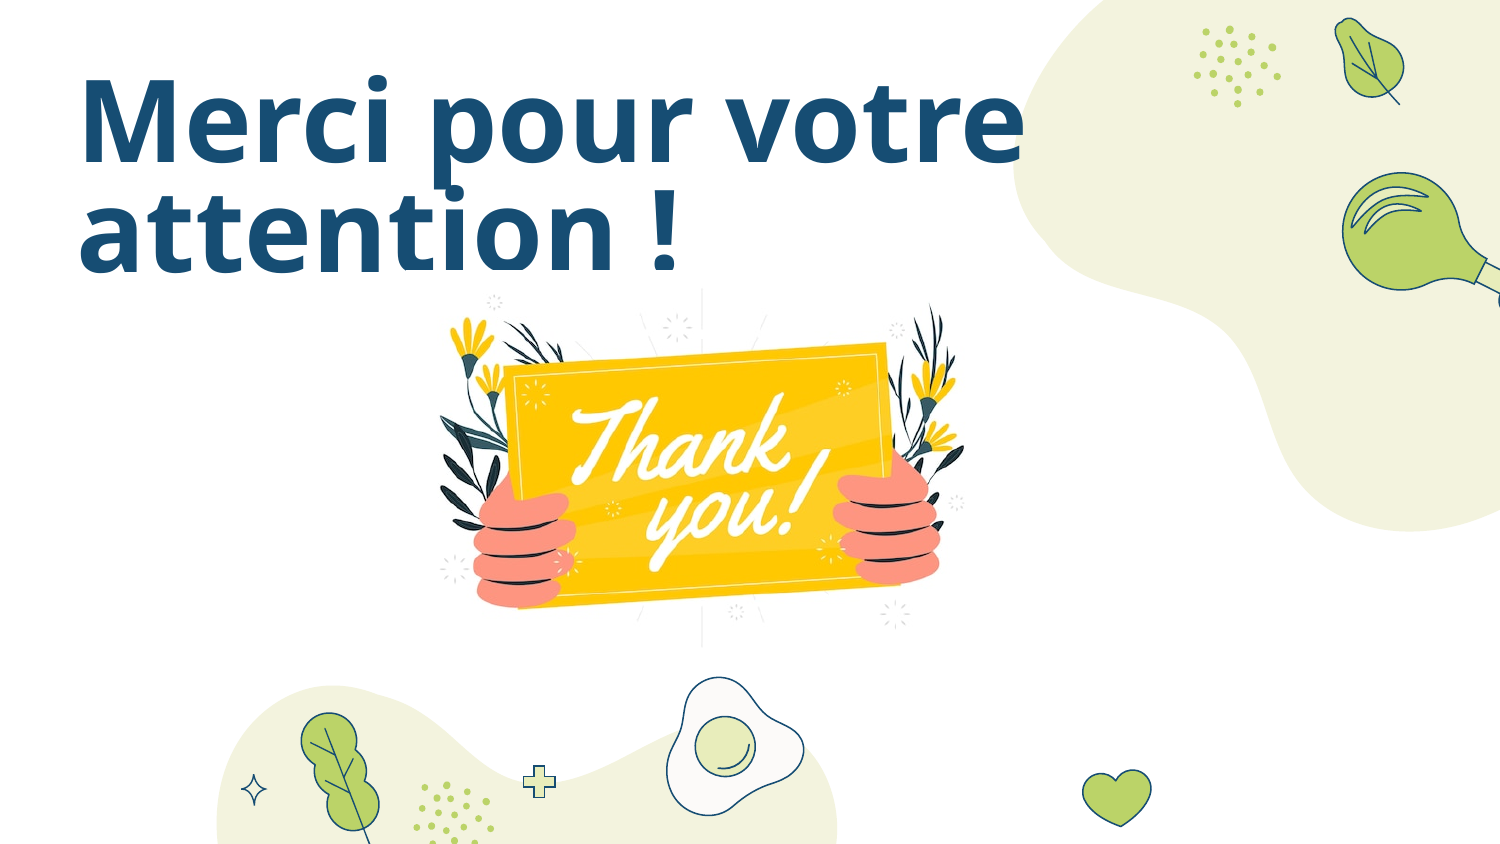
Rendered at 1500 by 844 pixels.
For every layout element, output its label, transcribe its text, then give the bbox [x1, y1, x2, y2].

picture [405, 270, 997, 665]
title Merci pour votre attention ! [61, 38, 1081, 331]
